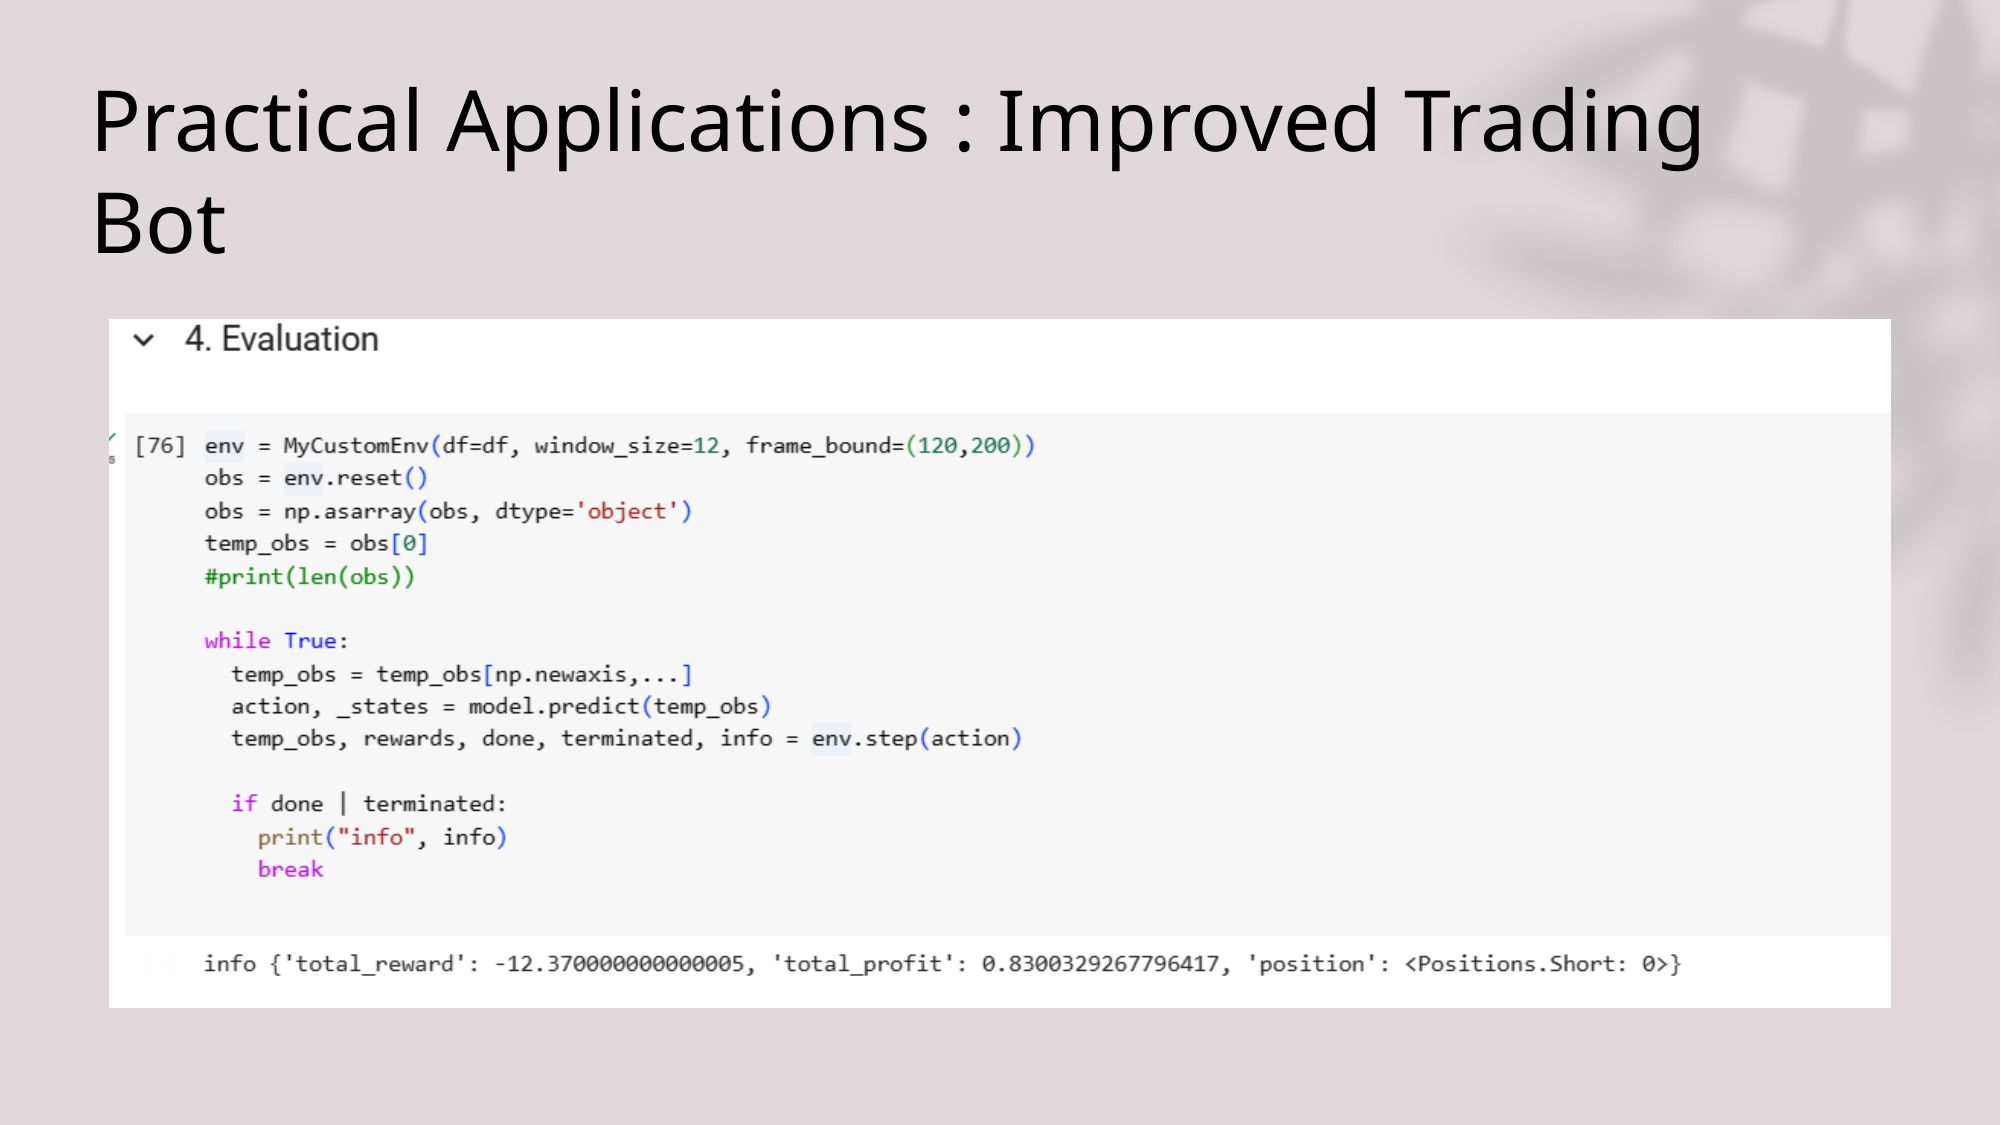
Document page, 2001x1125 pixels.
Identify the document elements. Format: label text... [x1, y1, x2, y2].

title Practical Applications : Improved Trading Bot [75, 60, 1863, 278]
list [109, 319, 1891, 1009]
